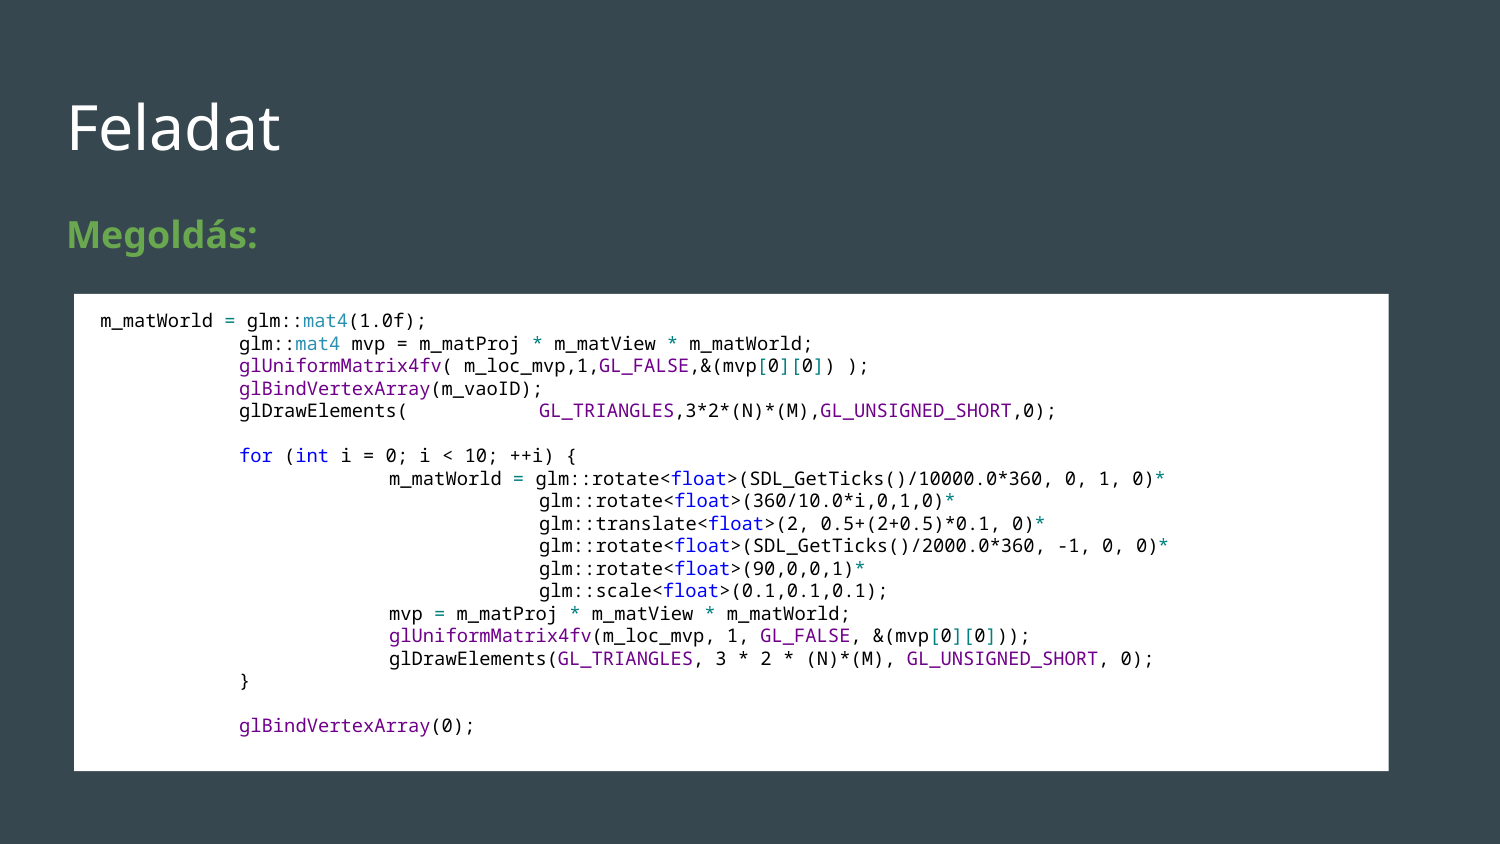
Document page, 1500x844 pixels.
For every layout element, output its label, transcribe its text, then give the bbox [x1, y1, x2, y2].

text_box m_matWorld = glm::mat4(1.0f); glm::mat4 mvp = m_matProj * m_matView * m_matWorld; glUniformMatrix4fv( m_loc_mvp,1,GL_FALSE,&(mvp[0][0]) ); glBindVertexArray(m_vaoID); glDrawElements( GL_TRIANGLES,3*2*(N)*(M),GL_UNSIGNED_SHORT,0); for (int i = 0; i < 10; ++i) { m_matWorld = glm::rotate<float>(SDL_GetTicks()/10000.0*360, 0, 1, 0)* glm::rotate<float>(360/10.0*i,0,1,0)* glm::translate<float>(2, 0.5+(2+0.5)*0.1, 0)* glm::rotate<float>(SDL_GetTicks()/2000.0*360, -1, 0, 0)* glm::rotate<float>(90,0,0,1)* glm::scale<float>(0.1,0.1,0.1); mvp = m_matProj * m_matView * m_matWorld; glUniformMatrix4fv(m_loc_mvp, 1, GL_FALSE, &(mvp[0][0])); glDrawElements(GL_TRIANGLES, 3 * 2 * (N)*(M), GL_UNSIGNED_SHORT, 0); } glBindVertexArray(0); [74, 293, 1389, 772]
title Feladat [51, 72, 1449, 167]
list Megoldás: [51, 189, 1449, 260]
